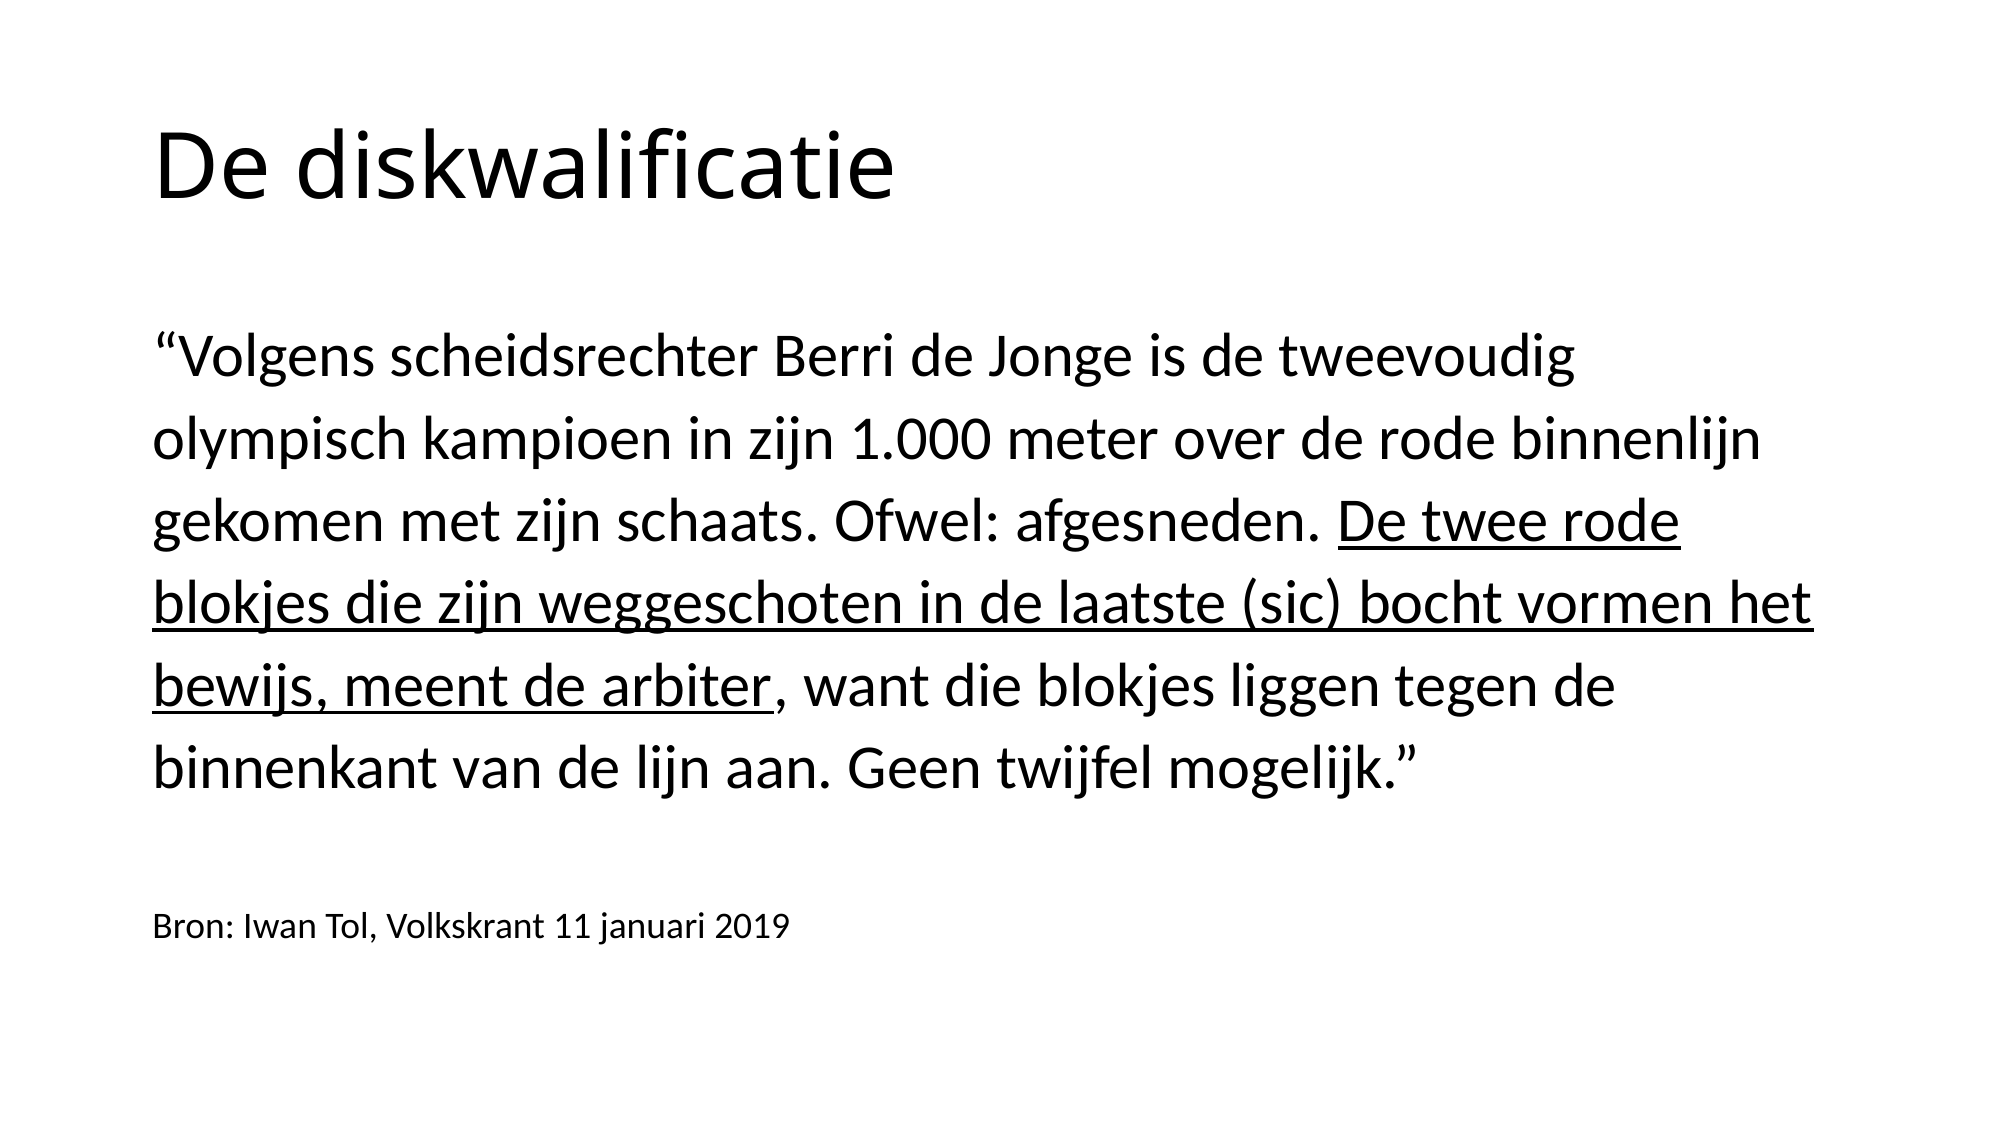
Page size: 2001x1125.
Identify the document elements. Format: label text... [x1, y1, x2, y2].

title De diskwalificatie [137, 59, 1863, 278]
list “Volgens scheidsrechter Berri de Jonge is de tweevoudig olympisch kampioen in zijn 1.000 meter over de rode binnenlijn gekomen met zijn schaats. Ofwel: afgesneden. De twee rode blokjes die zijn weggeschoten in de laatste (sic) bocht vormen het bewijs, meent de arbiter, want die blokjes liggen tegen de binnenkant van de lijn aan. Geen twijfel mogelijk.” Bron: Iwan Tol, Volkskrant 11 januari 2019 [137, 299, 1863, 1014]
